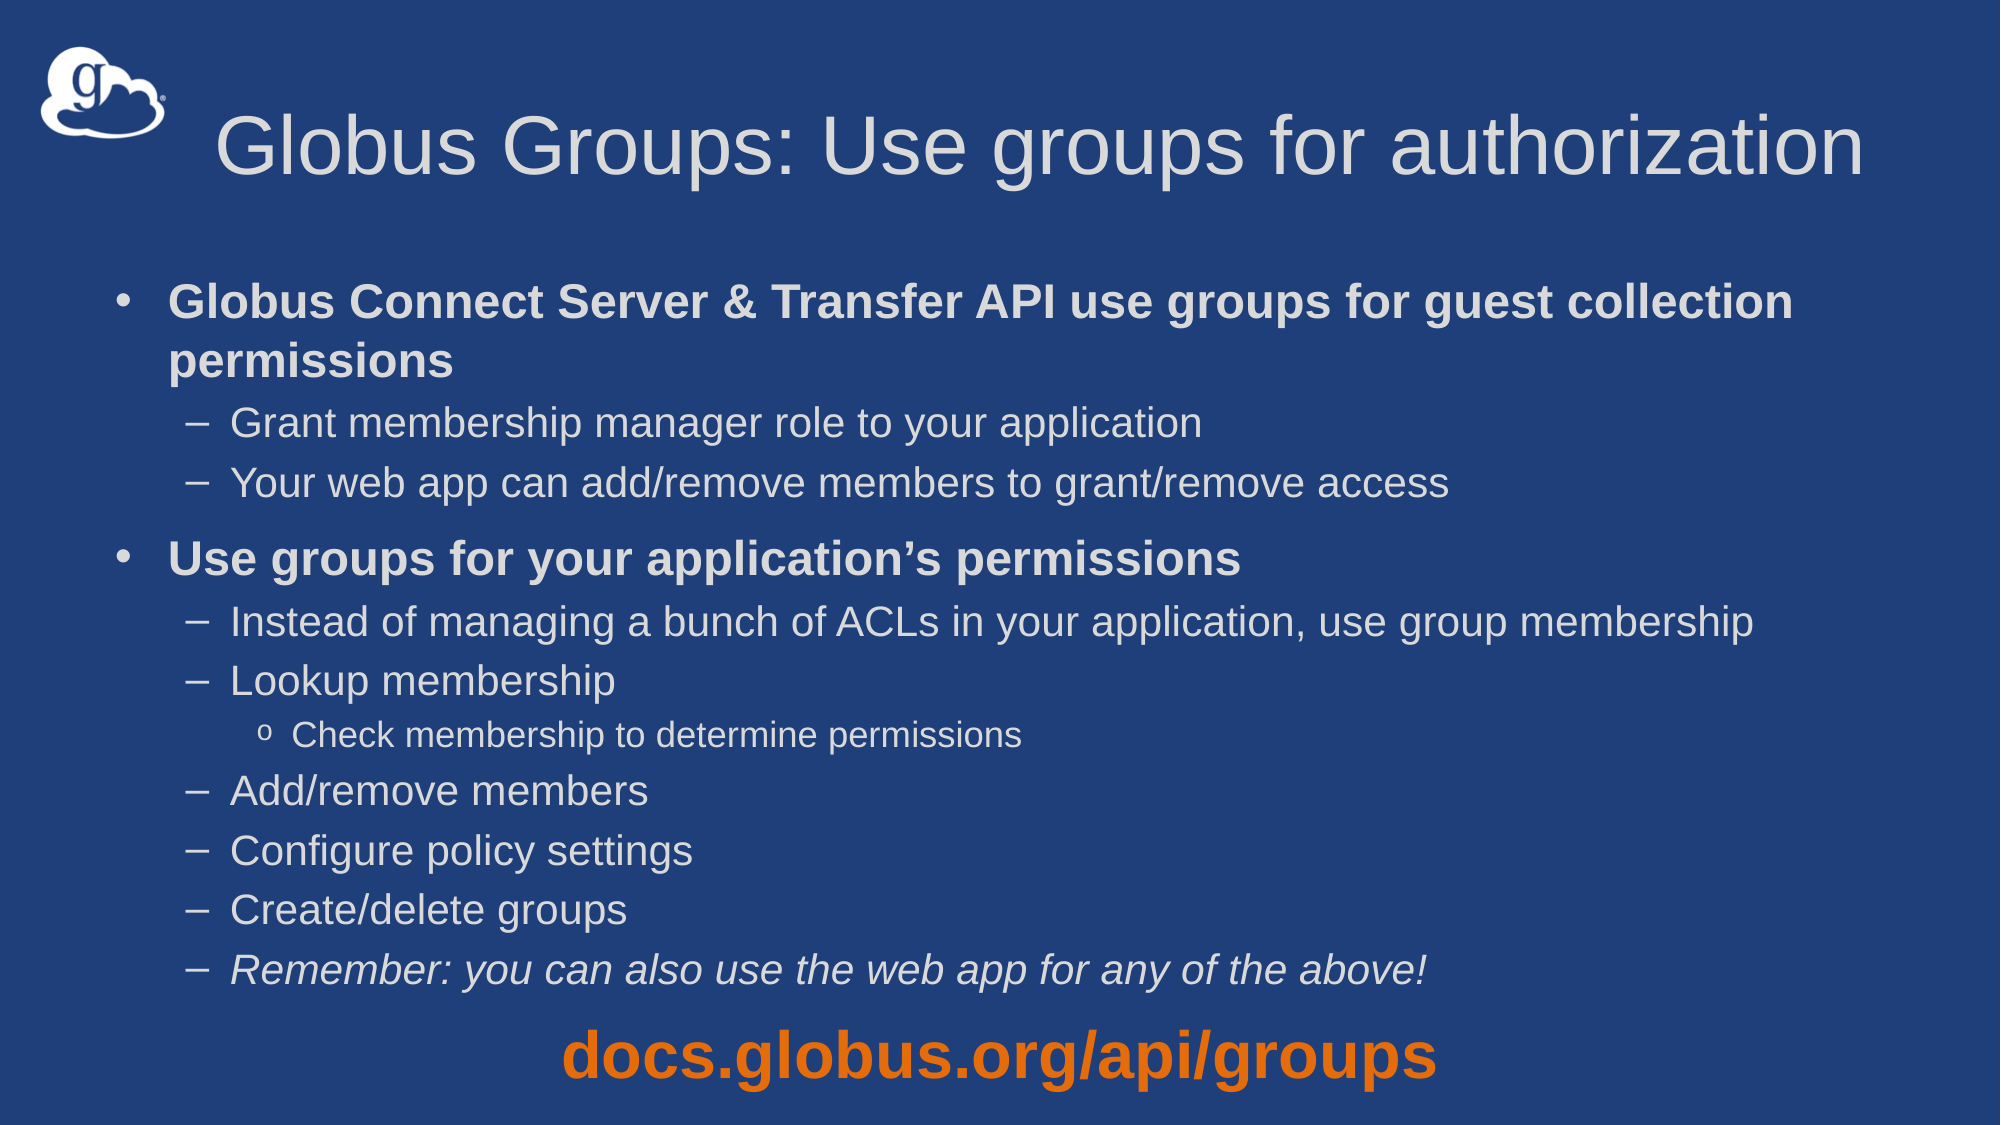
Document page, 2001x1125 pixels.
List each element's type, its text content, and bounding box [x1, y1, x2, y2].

picture [36, 44, 169, 143]
list Globus Connect Server & Transfer API use groups for guest collection permissions Grant membership manager role to your application Your web app can add/remove members to grant/remove access Use groups for your application’s permissions Instead of managing a bunch of ACLs in your application, use group membership Lookup membership Check membership to determine permissions Add/remove members Configure policy settings Create/delete groups Remember: you can also use the web app for any of the above! [99, 262, 1900, 1004]
text_box docs.globus.org/api/groups [99, 1004, 1900, 1100]
title Globus Groups: Use groups for authorization [199, 47, 2000, 235]
